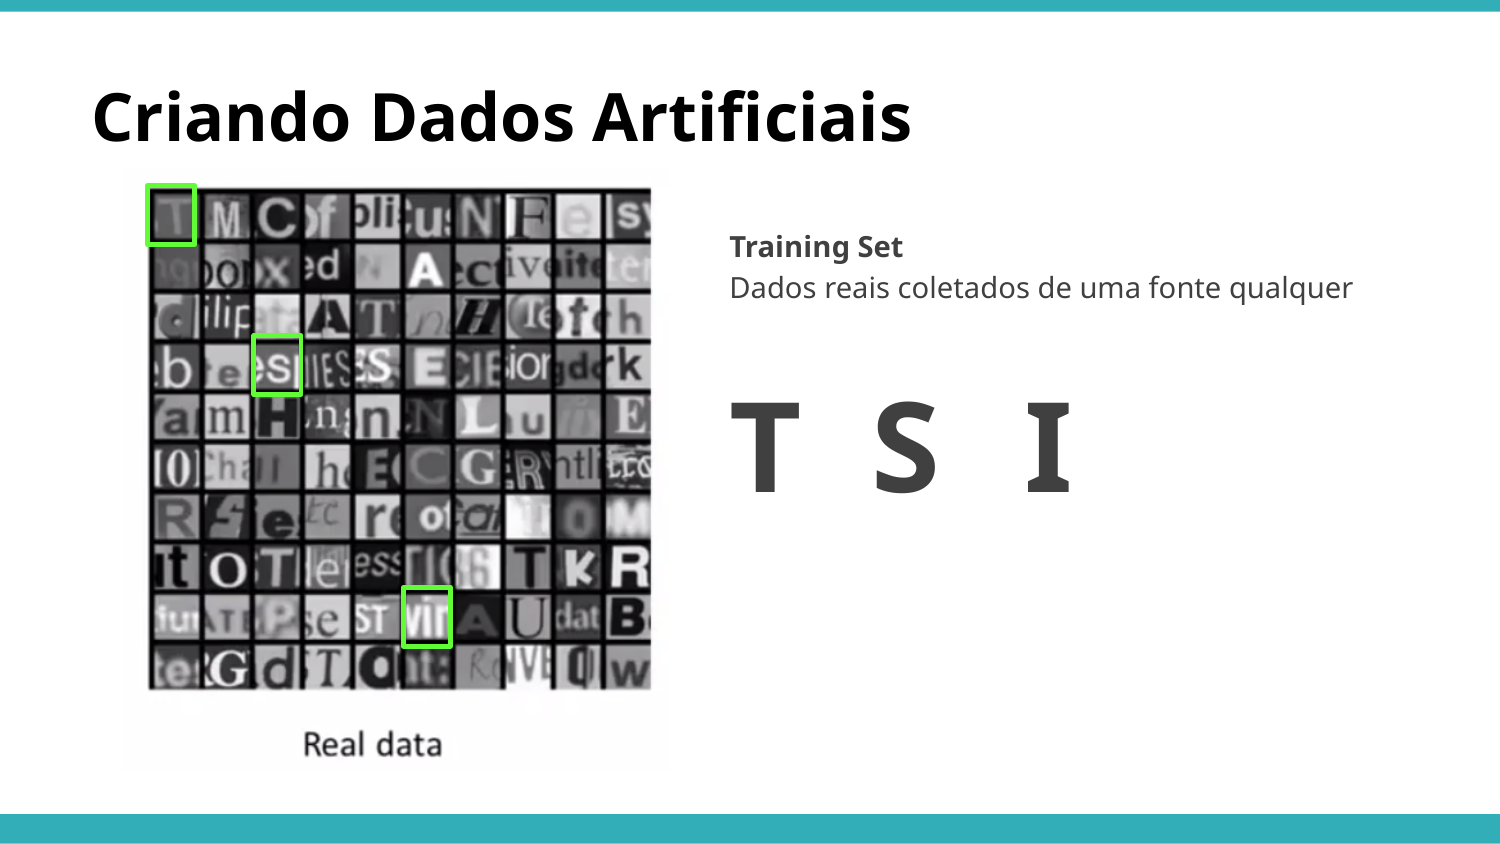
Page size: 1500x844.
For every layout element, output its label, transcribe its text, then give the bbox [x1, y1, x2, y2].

text_box S [856, 373, 970, 512]
text_box Criando Dados Artificiais [76, 67, 1105, 162]
text_box T [714, 373, 828, 512]
text_box Training Set Dados reais coletados de uma fonte qualquer [714, 197, 1400, 336]
text_box I [1009, 373, 1123, 512]
picture [123, 169, 669, 771]
